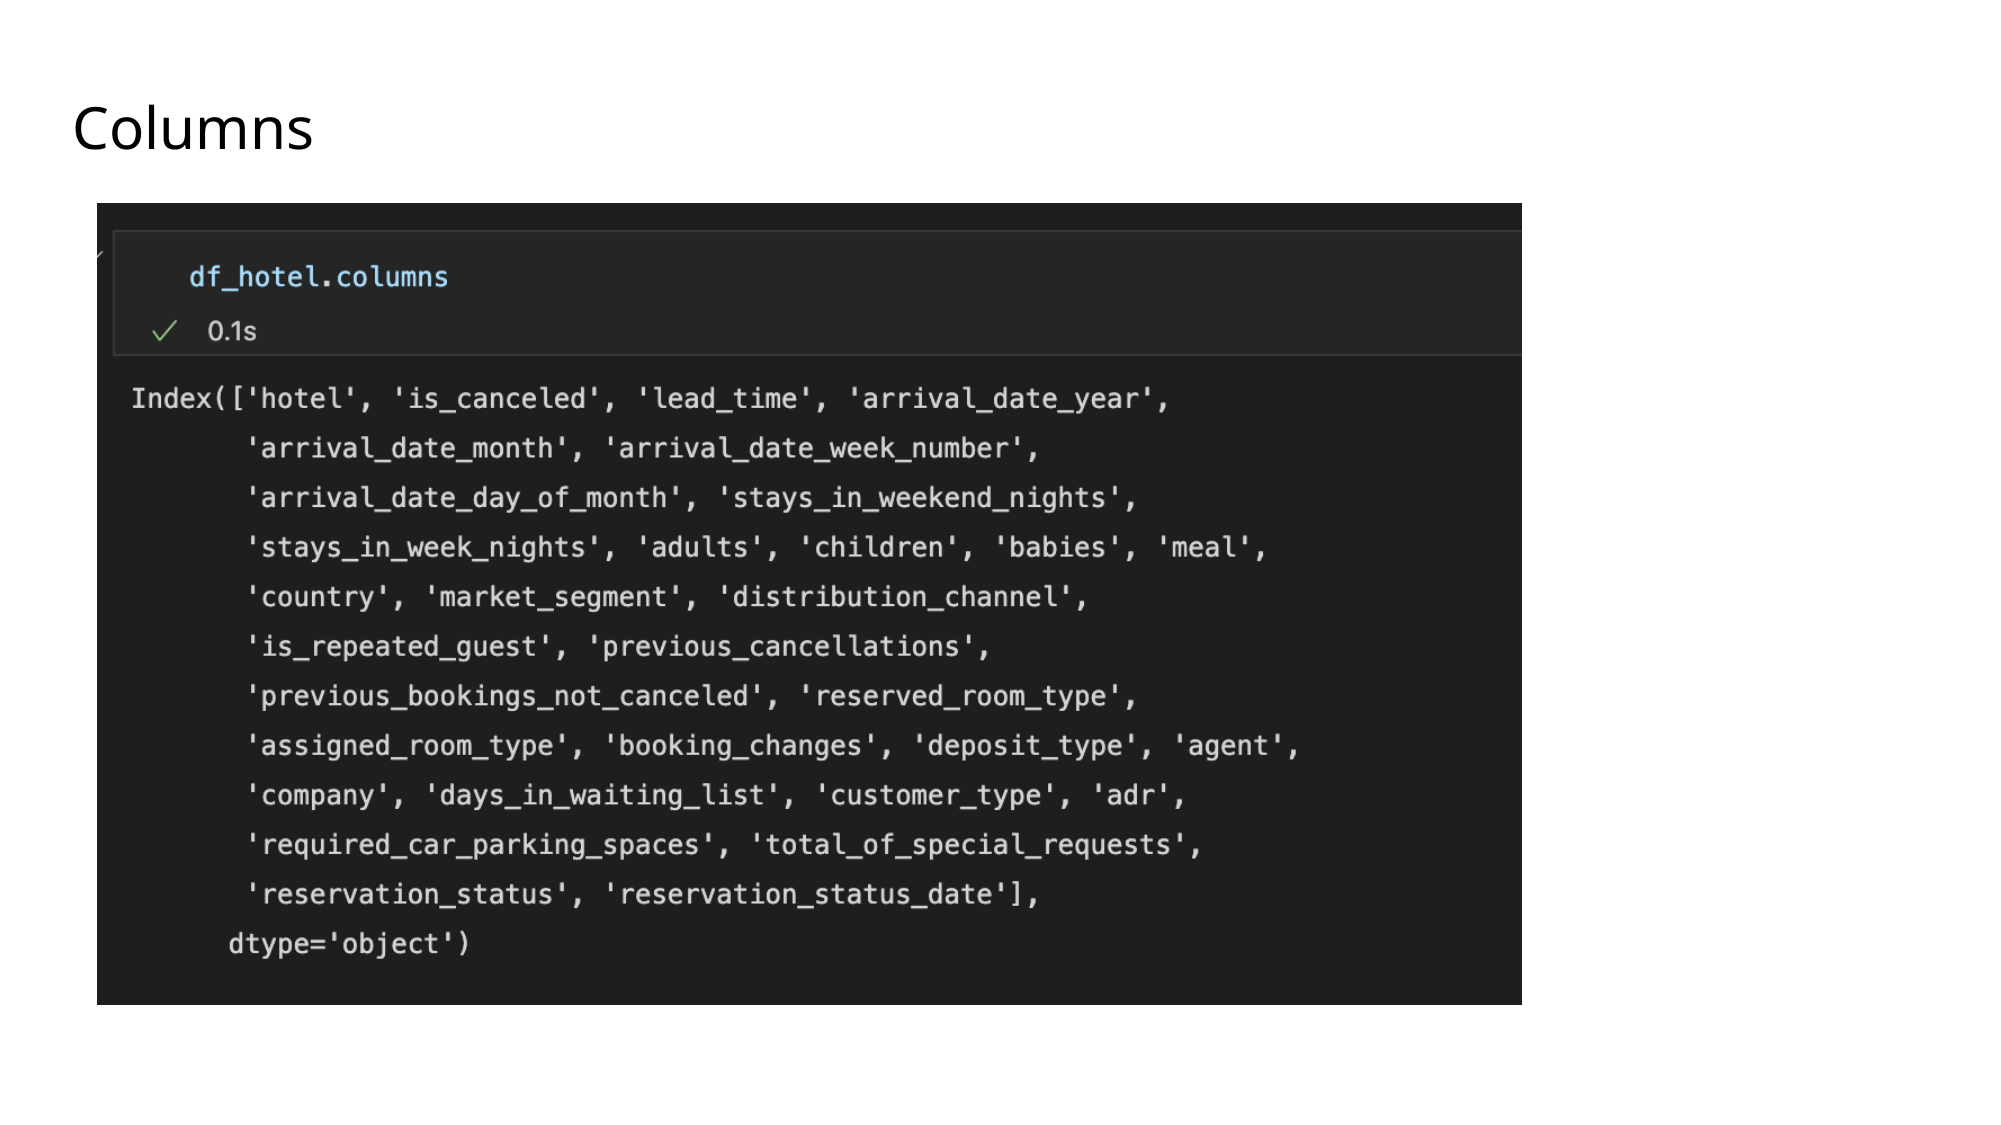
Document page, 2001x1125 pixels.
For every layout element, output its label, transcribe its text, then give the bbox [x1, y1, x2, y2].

text_box Columns [41, 49, 346, 170]
picture [97, 203, 1522, 1005]
